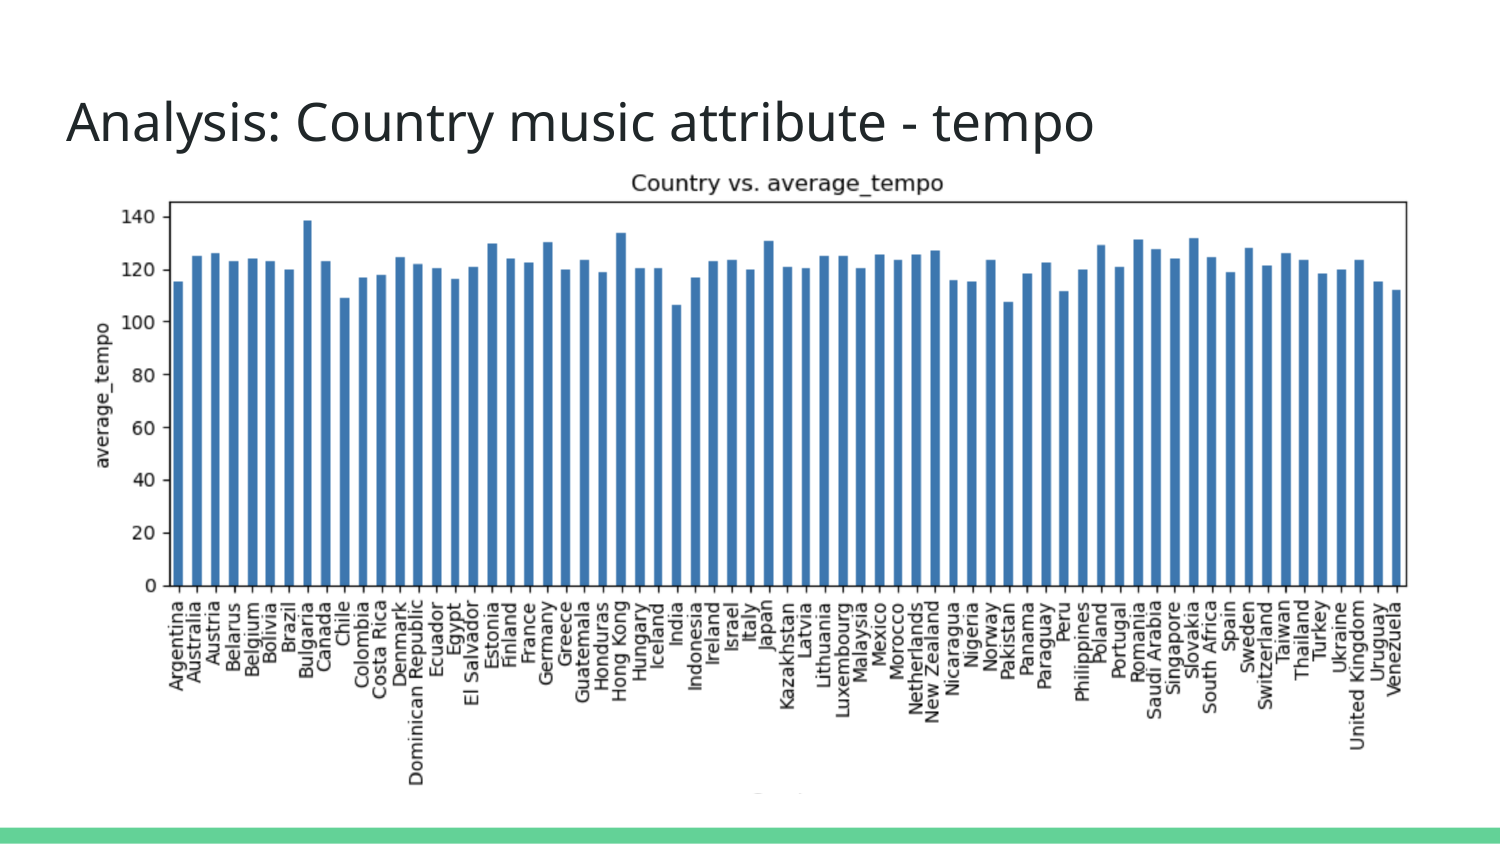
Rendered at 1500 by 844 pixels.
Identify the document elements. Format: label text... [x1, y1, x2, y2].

picture [85, 166, 1415, 794]
title Analysis: Country music attribute - tempo [51, 72, 1449, 167]
